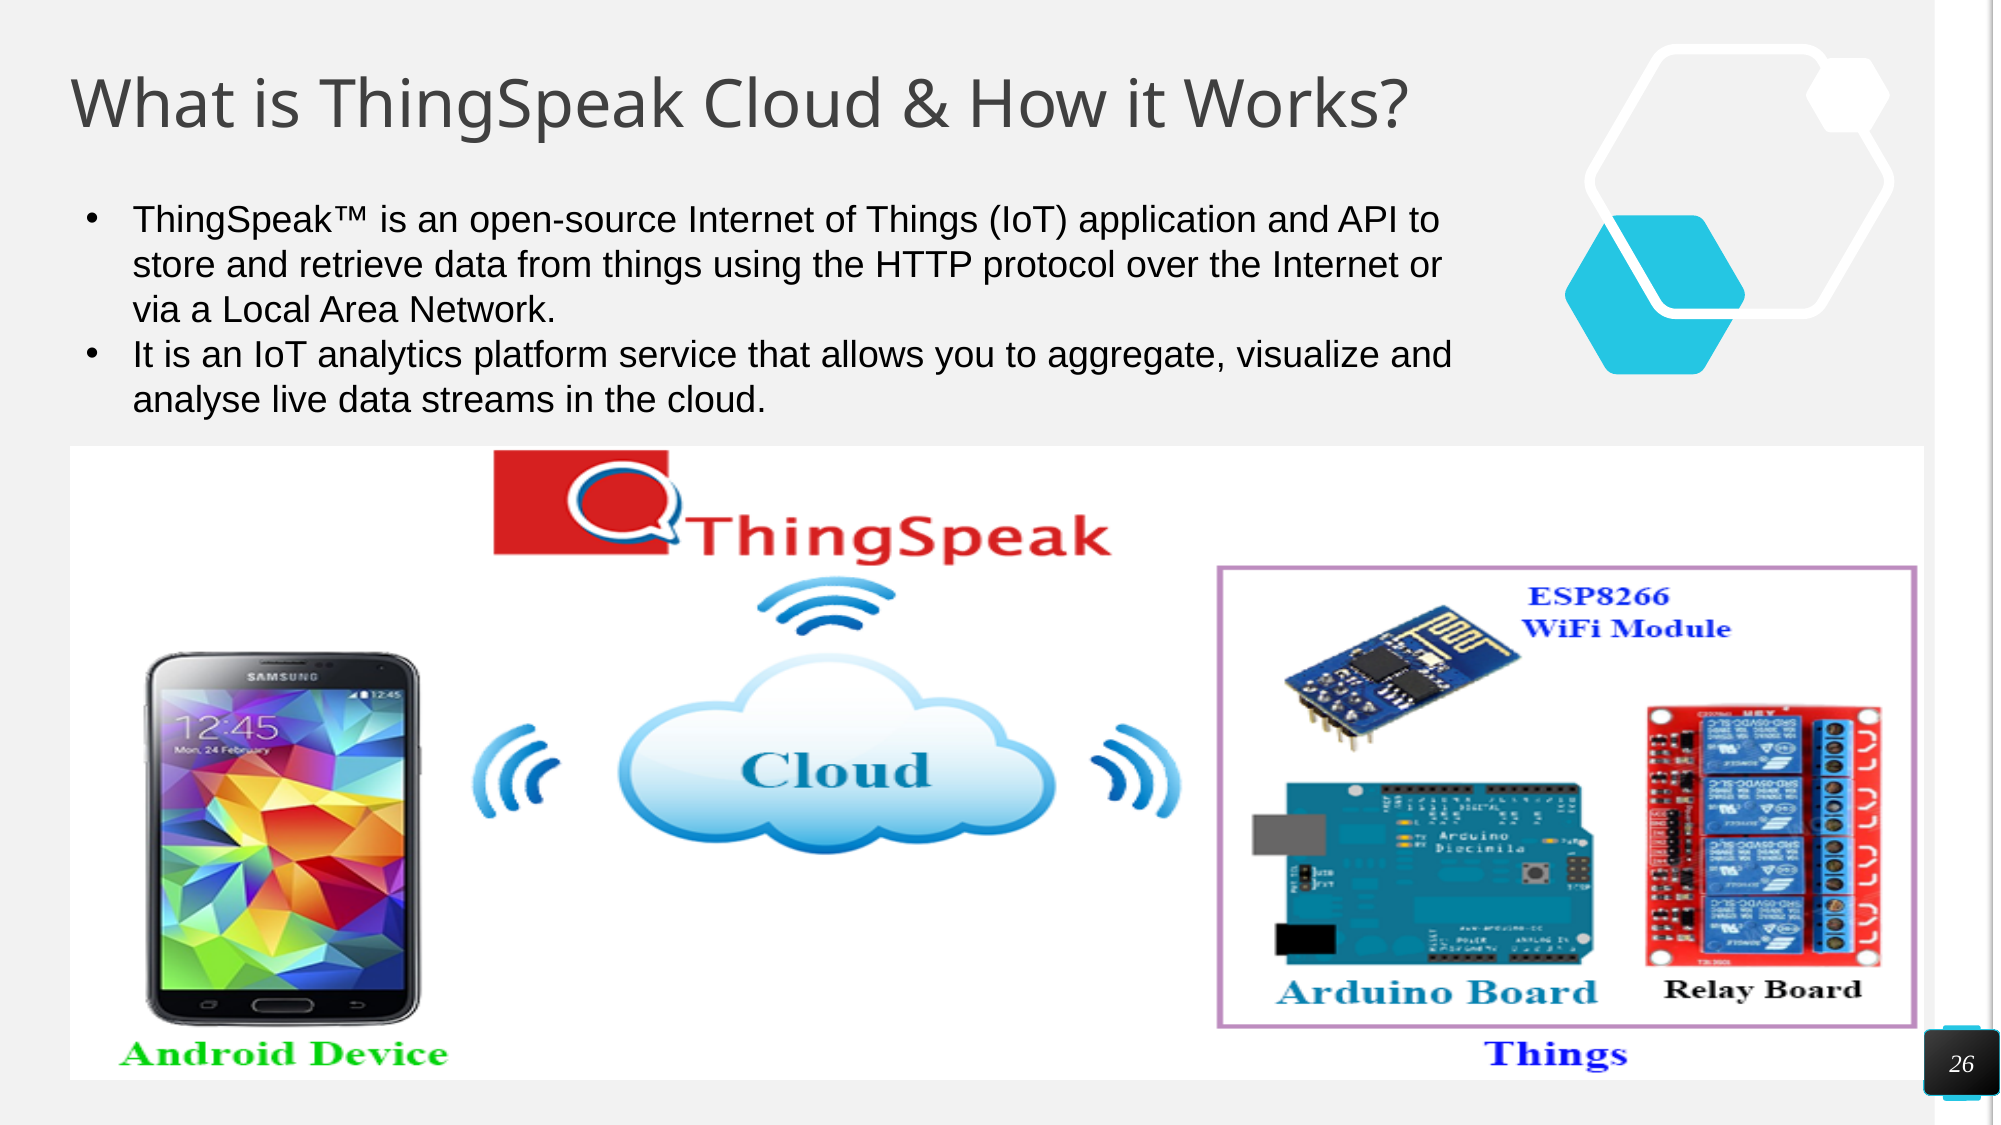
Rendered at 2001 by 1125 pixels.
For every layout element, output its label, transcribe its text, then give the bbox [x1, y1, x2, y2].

picture [70, 446, 1924, 1080]
title What is ThingSpeak Cloud & How it Works? [70, 70, 1930, 142]
slide_number 26 [1923, 1029, 2000, 1096]
text_box ThingSpeak™ is an open-source Internet of Things (IoT) application and API to store and retrieve data from things using the HTTP protocol over the Internet or via a Local Area Network. It is an IoT analytics platform service that allows you to aggregate, visualize and analyse live data streams in the cloud. [70, 187, 1469, 427]
